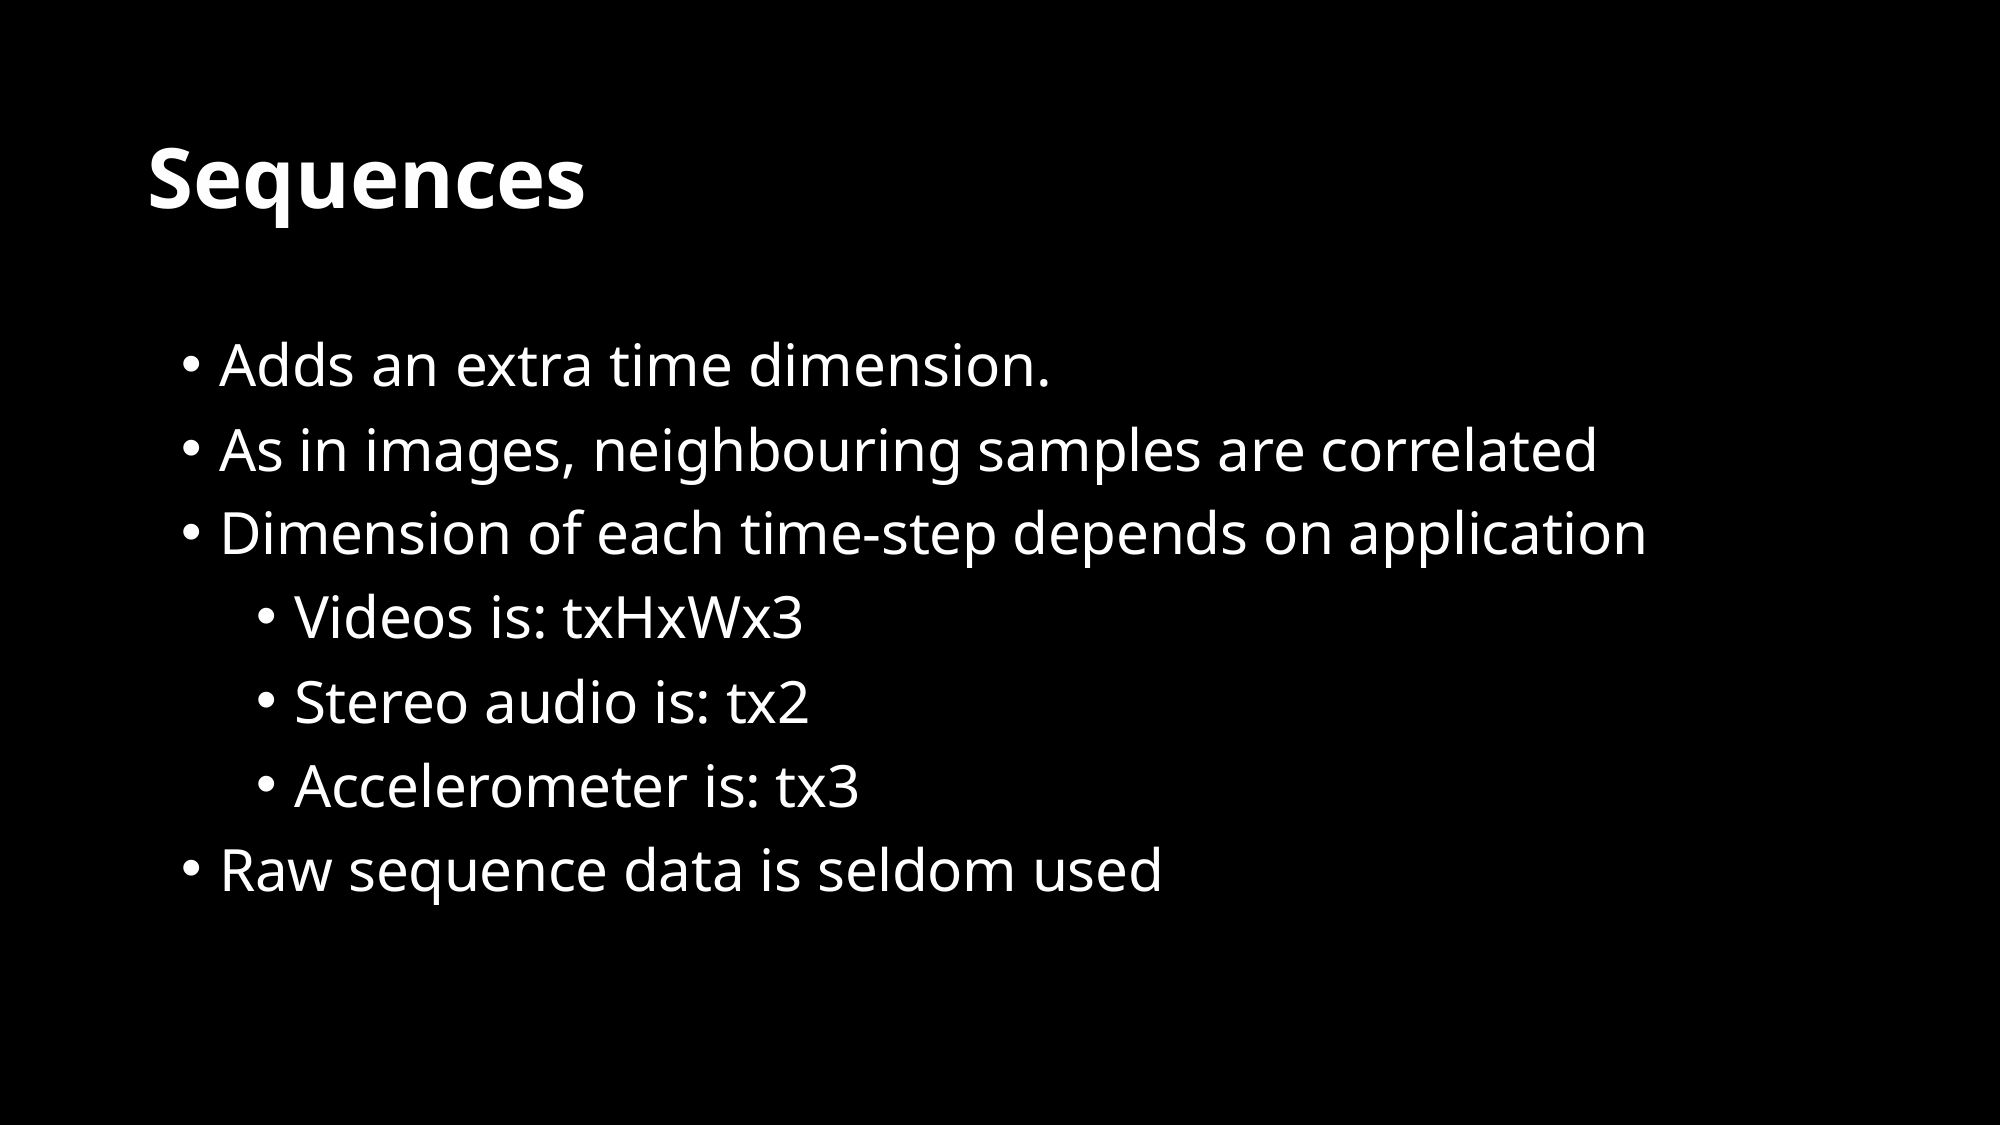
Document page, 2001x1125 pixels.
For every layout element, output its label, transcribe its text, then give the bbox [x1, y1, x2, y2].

title Sequences [132, 73, 1868, 233]
text_box Adds an extra time dimension. As in images, neighbouring samples are correlated Dimension of each time-step depends on application Videos is: txHxWx3 Stereo audio is: tx2 Accelerometer is: tx3 Raw sequence data is seldom used [179, 312, 1868, 1125]
